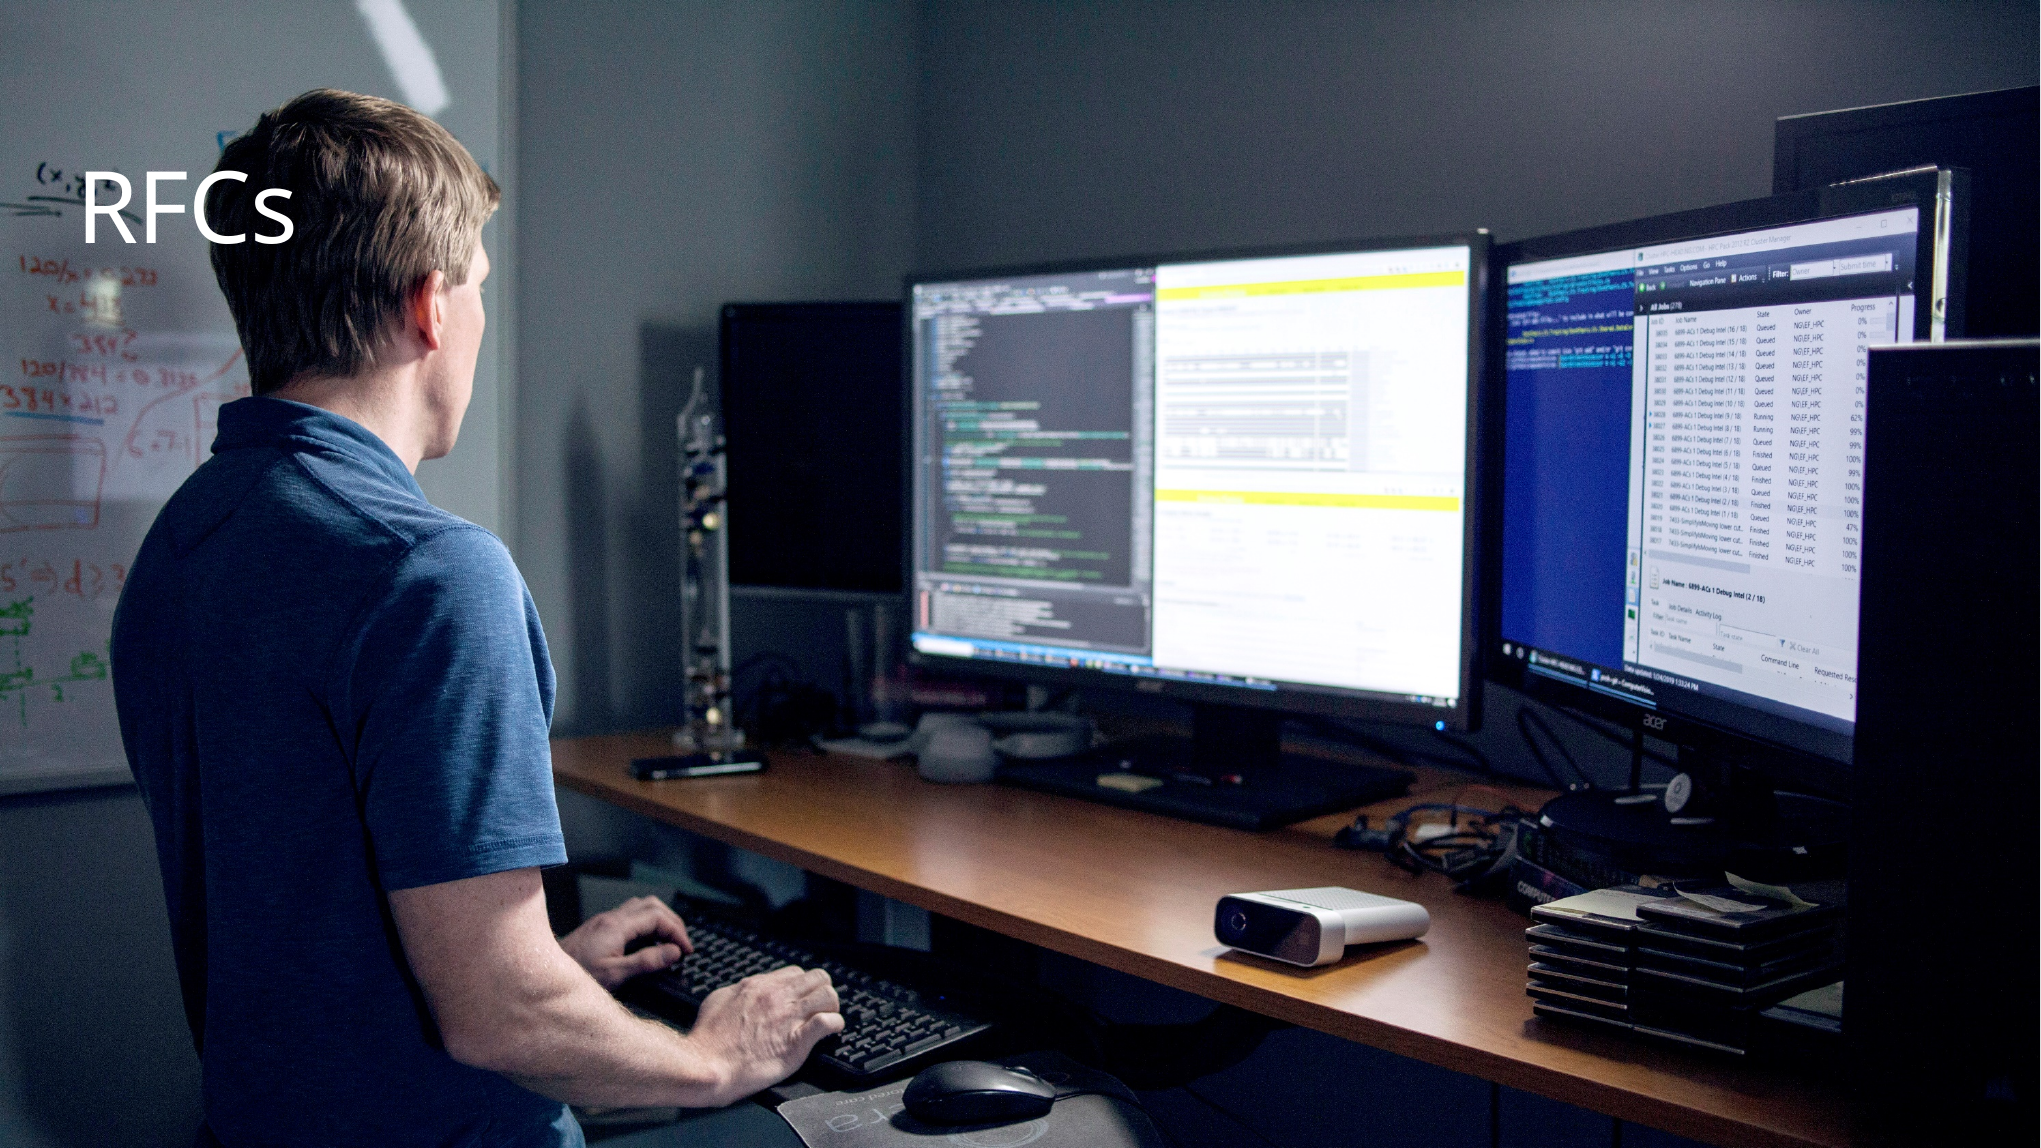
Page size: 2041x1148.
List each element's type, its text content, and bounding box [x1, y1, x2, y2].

title RFCs [76, 157, 1324, 753]
picture [0, 0, 2041, 1148]
